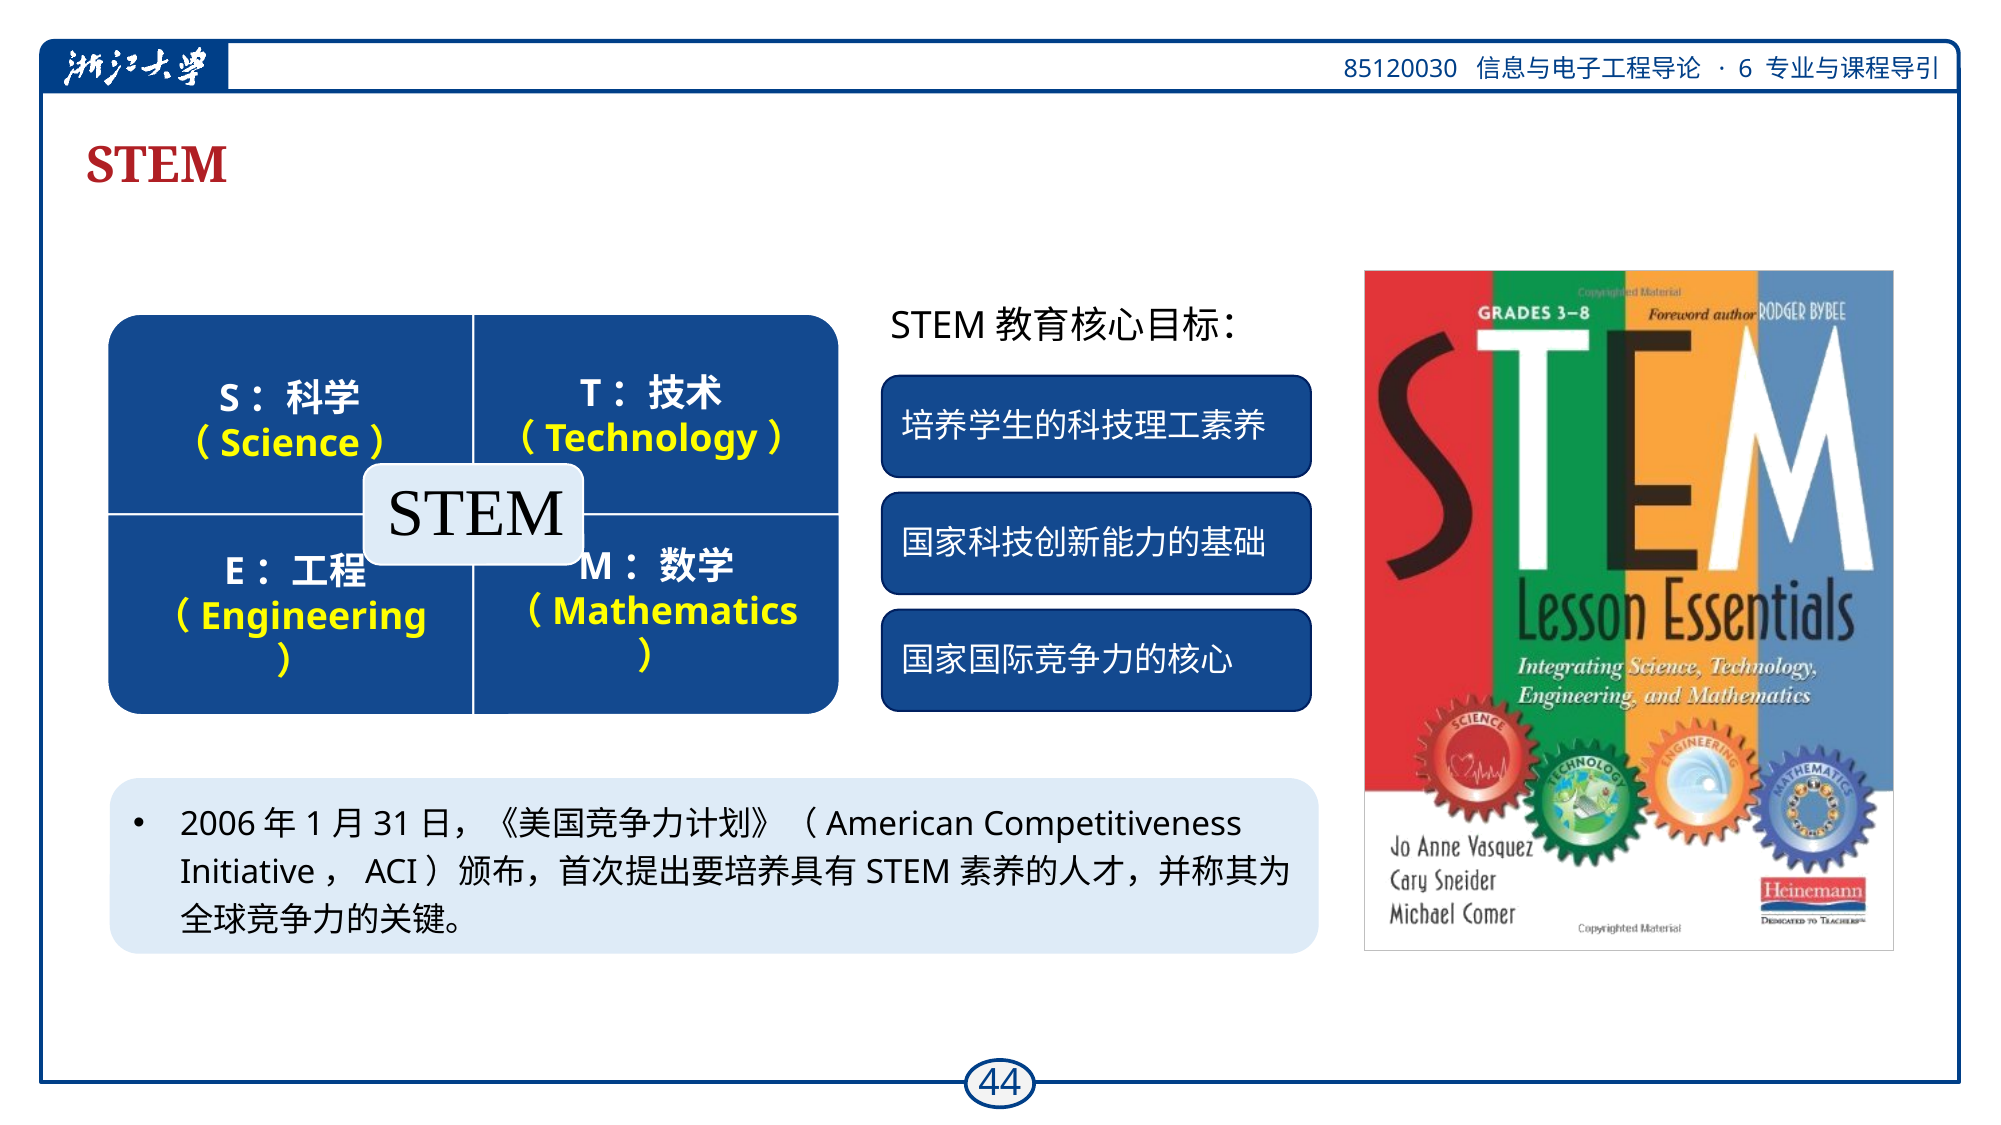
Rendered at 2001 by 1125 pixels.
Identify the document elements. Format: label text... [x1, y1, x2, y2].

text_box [881, 371, 1312, 716]
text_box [106, 313, 840, 716]
title STEM [72, 125, 1926, 198]
picture [1364, 270, 1894, 952]
text_box 2006年1月31日，《美国竞争力计划》（American Competitiveness Initiative，ACI）颁布，首次提出要培养具有STEM素养的人才，并称其为全球竞争力的关键。 [109, 778, 1319, 954]
picture [55, 39, 215, 91]
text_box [876, 304, 1307, 349]
